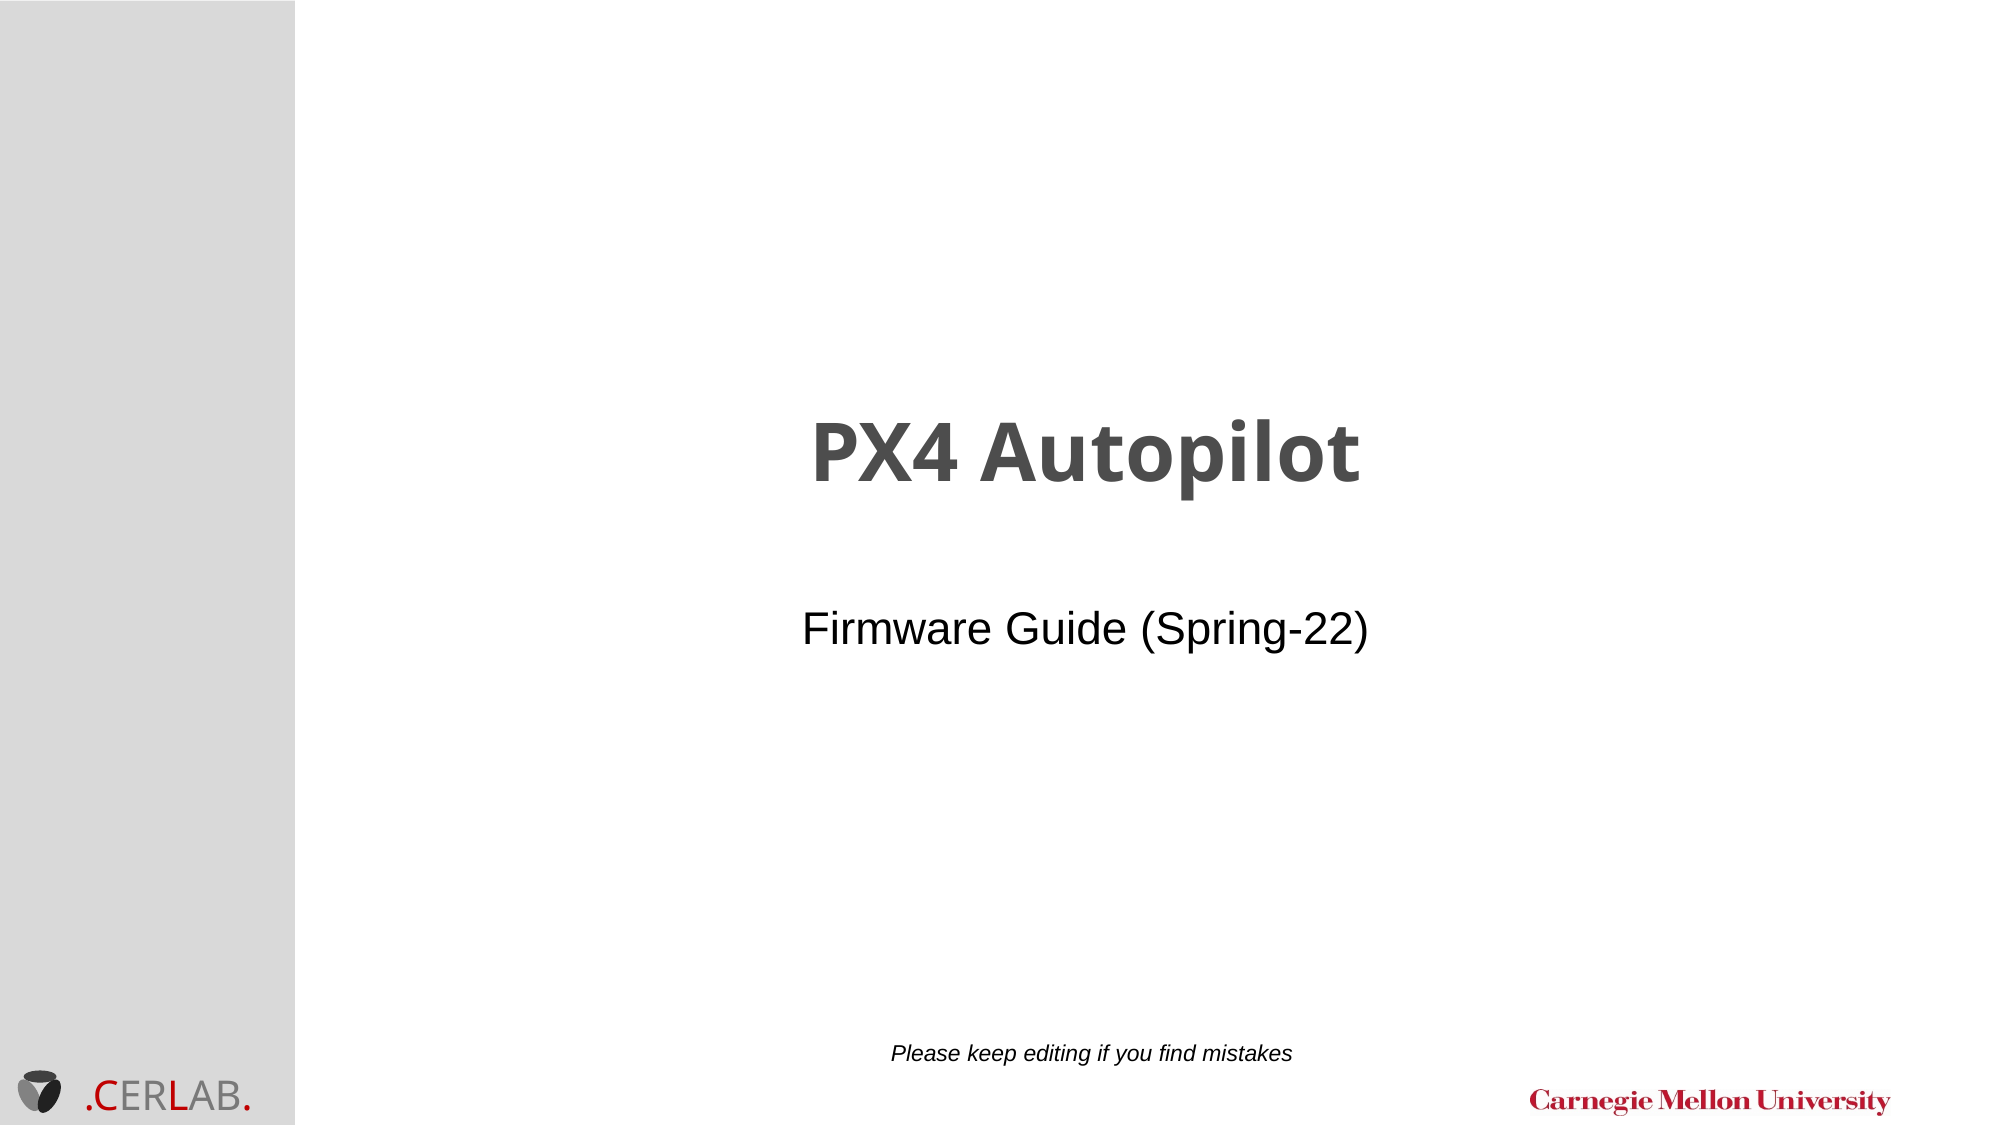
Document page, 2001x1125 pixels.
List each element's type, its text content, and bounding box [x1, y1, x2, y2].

picture [1530, 1089, 1891, 1116]
text_box PX4 Autopilot [331, 160, 1840, 498]
text_box Firmware Guide (Spring-22) Please keep editing if you find mistakes [331, 590, 1840, 1035]
